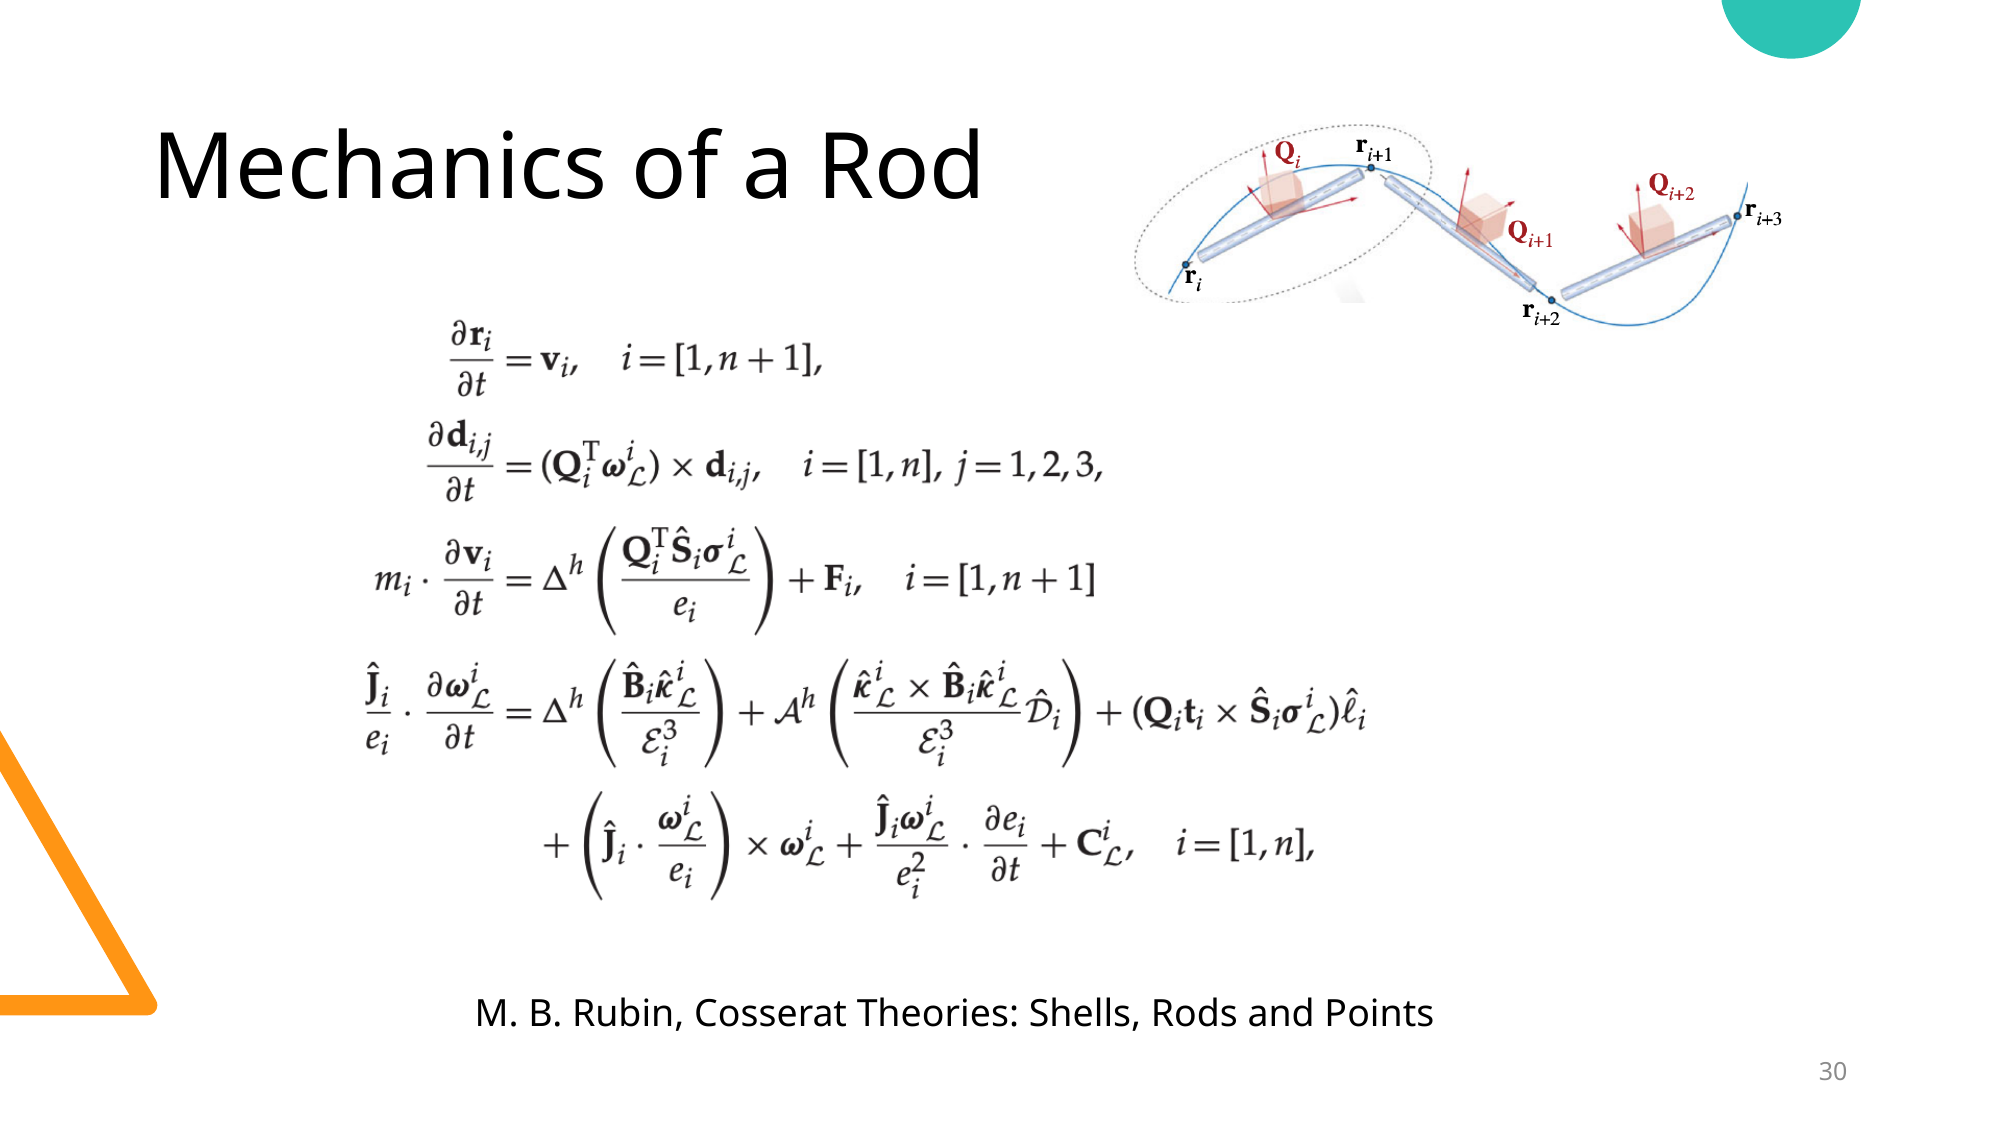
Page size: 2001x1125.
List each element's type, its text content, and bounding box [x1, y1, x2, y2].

title Mechanics of a Rod [137, 59, 1863, 278]
picture [314, 85, 1807, 908]
slide_number 30 [1412, 1042, 1863, 1103]
text_box M. B. Rubin, Cosserat Theories: Shells, Rods and Points [459, 982, 1460, 1042]
